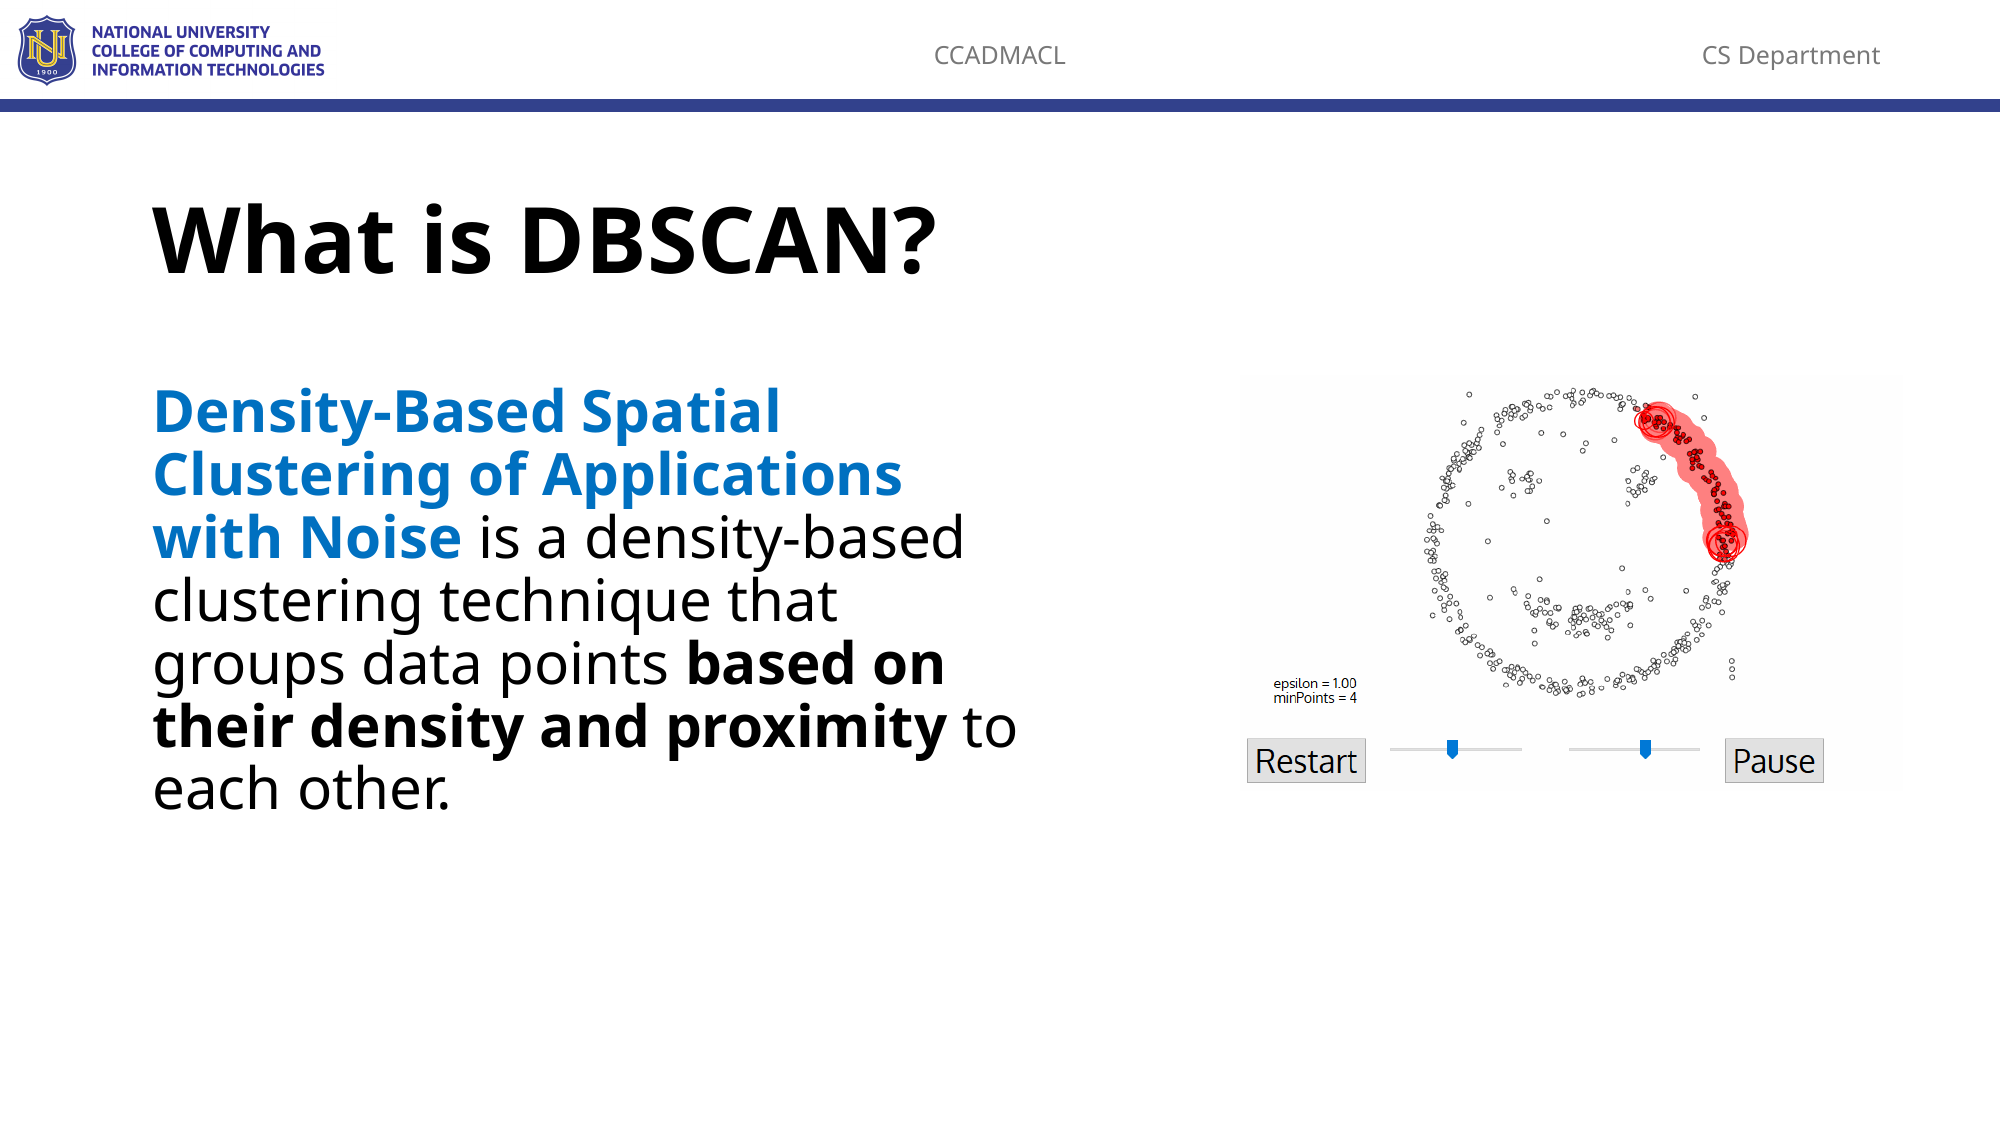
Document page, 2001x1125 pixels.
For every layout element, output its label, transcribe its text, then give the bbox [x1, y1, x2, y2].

picture [0, 0, 337, 99]
list Density-Based Spatial Clustering of Applications with Noise is a density-based clustering technique that groups data points based on their density and proximity to each other. [137, 375, 1050, 1089]
title What is DBSCAN? [137, 135, 1863, 353]
picture [1240, 374, 1904, 792]
